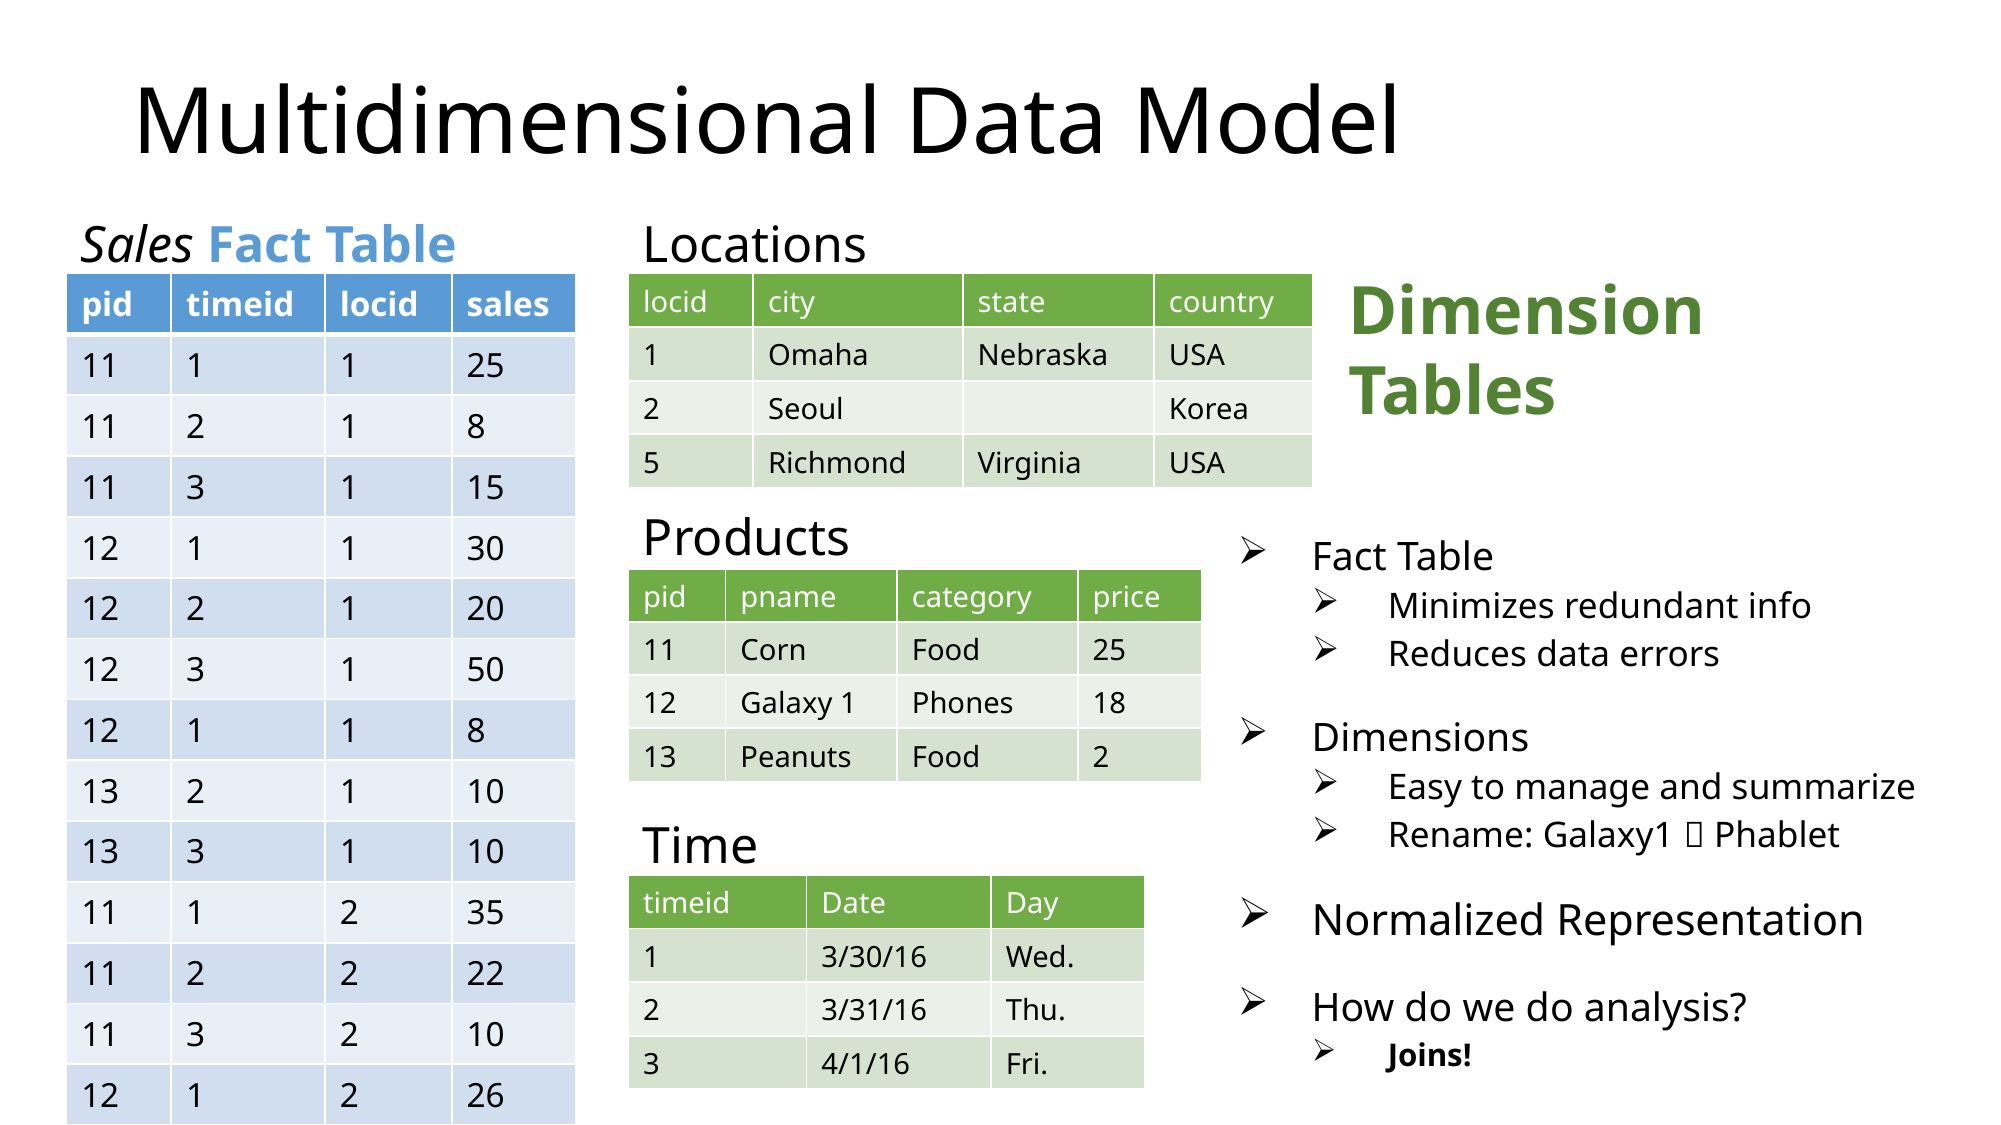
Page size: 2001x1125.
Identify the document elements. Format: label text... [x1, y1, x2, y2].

table_cell Food [898, 729, 1077, 781]
table_cell 11 [67, 883, 170, 942]
table_cell 3 [172, 457, 324, 516]
table_cell 18 [1079, 676, 1201, 727]
table_cell Food [898, 623, 1077, 674]
table_cell 2 [326, 883, 451, 942]
table_cell Fri. [992, 1037, 1144, 1088]
table_cell 2 [629, 983, 806, 1035]
table_cell 2 [172, 944, 324, 1003]
table_cell 30 [453, 518, 575, 577]
table_header category [898, 573, 1077, 621]
table_header timeid [172, 280, 324, 332]
table_cell 11 [67, 457, 170, 516]
table_cell 11 [629, 623, 725, 674]
table_cell 20 [453, 579, 575, 638]
table_cell 3 [172, 639, 324, 699]
table_cell Galaxy 1 [726, 676, 896, 727]
table_cell USA [1155, 328, 1312, 380]
table_cell 1 [326, 639, 451, 699]
table_cell 1 [326, 822, 451, 881]
table_header timeid [629, 881, 806, 928]
table_cell 1 [326, 337, 451, 394]
table_cell 11 [67, 337, 170, 394]
table_cell Peanuts [726, 729, 896, 781]
table_cell 3 [172, 822, 324, 881]
table_cell 12 [67, 700, 170, 759]
table_cell 13 [67, 822, 170, 881]
table_cell [964, 382, 1153, 433]
table_cell 3/30/16 [807, 929, 990, 981]
table_cell 1 [326, 700, 451, 759]
table_cell 12 [629, 676, 725, 727]
table_cell 2 [1079, 729, 1201, 781]
table_cell 2 [172, 396, 324, 455]
table_cell 35 [453, 883, 575, 942]
table_cell 12 [67, 579, 170, 638]
table_cell 26 [453, 1065, 575, 1124]
text_box Time [628, 805, 1018, 881]
table_header city [754, 280, 962, 326]
table_header Day [992, 876, 1144, 928]
table_cell 3/31/16 [807, 983, 990, 1035]
table_header price [1079, 570, 1201, 621]
table_header sales [453, 280, 575, 332]
table_header locid [326, 280, 451, 332]
table_header pid [67, 280, 170, 332]
table_cell 11 [67, 944, 170, 1003]
table_cell 13 [67, 761, 170, 820]
table_cell 25 [1079, 623, 1201, 674]
table_cell 50 [453, 639, 575, 699]
table_cell 22 [453, 944, 575, 1003]
list Fact Table Minimizes redundant info Reduces data errors Dimensions Easy to manage and summarize Rename: Galaxy1  Phablet Normalized Representation How do we do analysis? Joins! [1220, 528, 1966, 1090]
table_cell 11 [67, 396, 170, 455]
table_cell Wed. [992, 929, 1144, 981]
table_cell 13 [629, 729, 725, 781]
table_cell 1 [172, 337, 324, 394]
table_cell Nebraska [964, 328, 1153, 380]
table_cell 10 [453, 822, 575, 881]
table_cell 2 [629, 382, 752, 433]
table_cell 15 [453, 457, 575, 516]
table_cell 12 [67, 518, 170, 577]
table_cell Corn [726, 623, 896, 674]
table_cell 1 [629, 929, 806, 981]
table_cell 1 [172, 1065, 324, 1124]
table_cell 1 [326, 761, 451, 820]
table_cell Thu. [992, 983, 1144, 1035]
table_cell 1 [326, 396, 451, 455]
table_cell 2 [326, 1004, 451, 1063]
table_cell 12 [67, 1065, 170, 1124]
table_cell 2 [172, 579, 324, 638]
table_cell 25 [453, 337, 575, 394]
text_box Dimension Tables [1333, 260, 1738, 435]
table_cell Richmond [754, 435, 962, 487]
table_cell 3 [629, 1037, 806, 1088]
table_header state [964, 280, 1153, 326]
table_cell USA [1155, 435, 1312, 487]
title Multidimensional Data Model [117, 15, 1645, 233]
table_cell 2 [326, 944, 451, 1003]
table_cell 3 [172, 1004, 324, 1063]
text_box Products [628, 498, 1102, 573]
table_cell 1 [326, 457, 451, 516]
table_cell 2 [172, 761, 324, 820]
table_cell 11 [67, 1004, 170, 1063]
table_cell 5 [629, 435, 752, 487]
table_header country [1155, 274, 1312, 326]
table_cell 10 [453, 761, 575, 820]
table_cell 1 [172, 700, 324, 759]
table_cell 2 [326, 1065, 451, 1124]
table_cell 4/1/16 [807, 1037, 990, 1088]
table_header pname [726, 573, 896, 621]
text_box Locations [628, 204, 1203, 280]
table_cell 1 [326, 518, 451, 577]
table_header locid [629, 280, 752, 326]
table_cell 1 [172, 883, 324, 942]
table_cell Korea [1155, 382, 1312, 433]
table_cell 12 [67, 639, 170, 699]
table_cell Virginia [964, 435, 1153, 487]
table_cell Seoul [754, 382, 962, 433]
table_cell 8 [453, 396, 575, 455]
text_box Sales Fact Table [66, 204, 610, 280]
table_cell 8 [453, 700, 575, 759]
table_cell 1 [326, 579, 451, 638]
table_cell Omaha [754, 328, 962, 380]
table_header pid [629, 573, 725, 621]
table_header Date [807, 881, 990, 928]
table_cell Phones [898, 676, 1077, 727]
table_cell 10 [453, 1004, 575, 1063]
table_cell 1 [172, 518, 324, 577]
table_cell 1 [629, 328, 752, 380]
